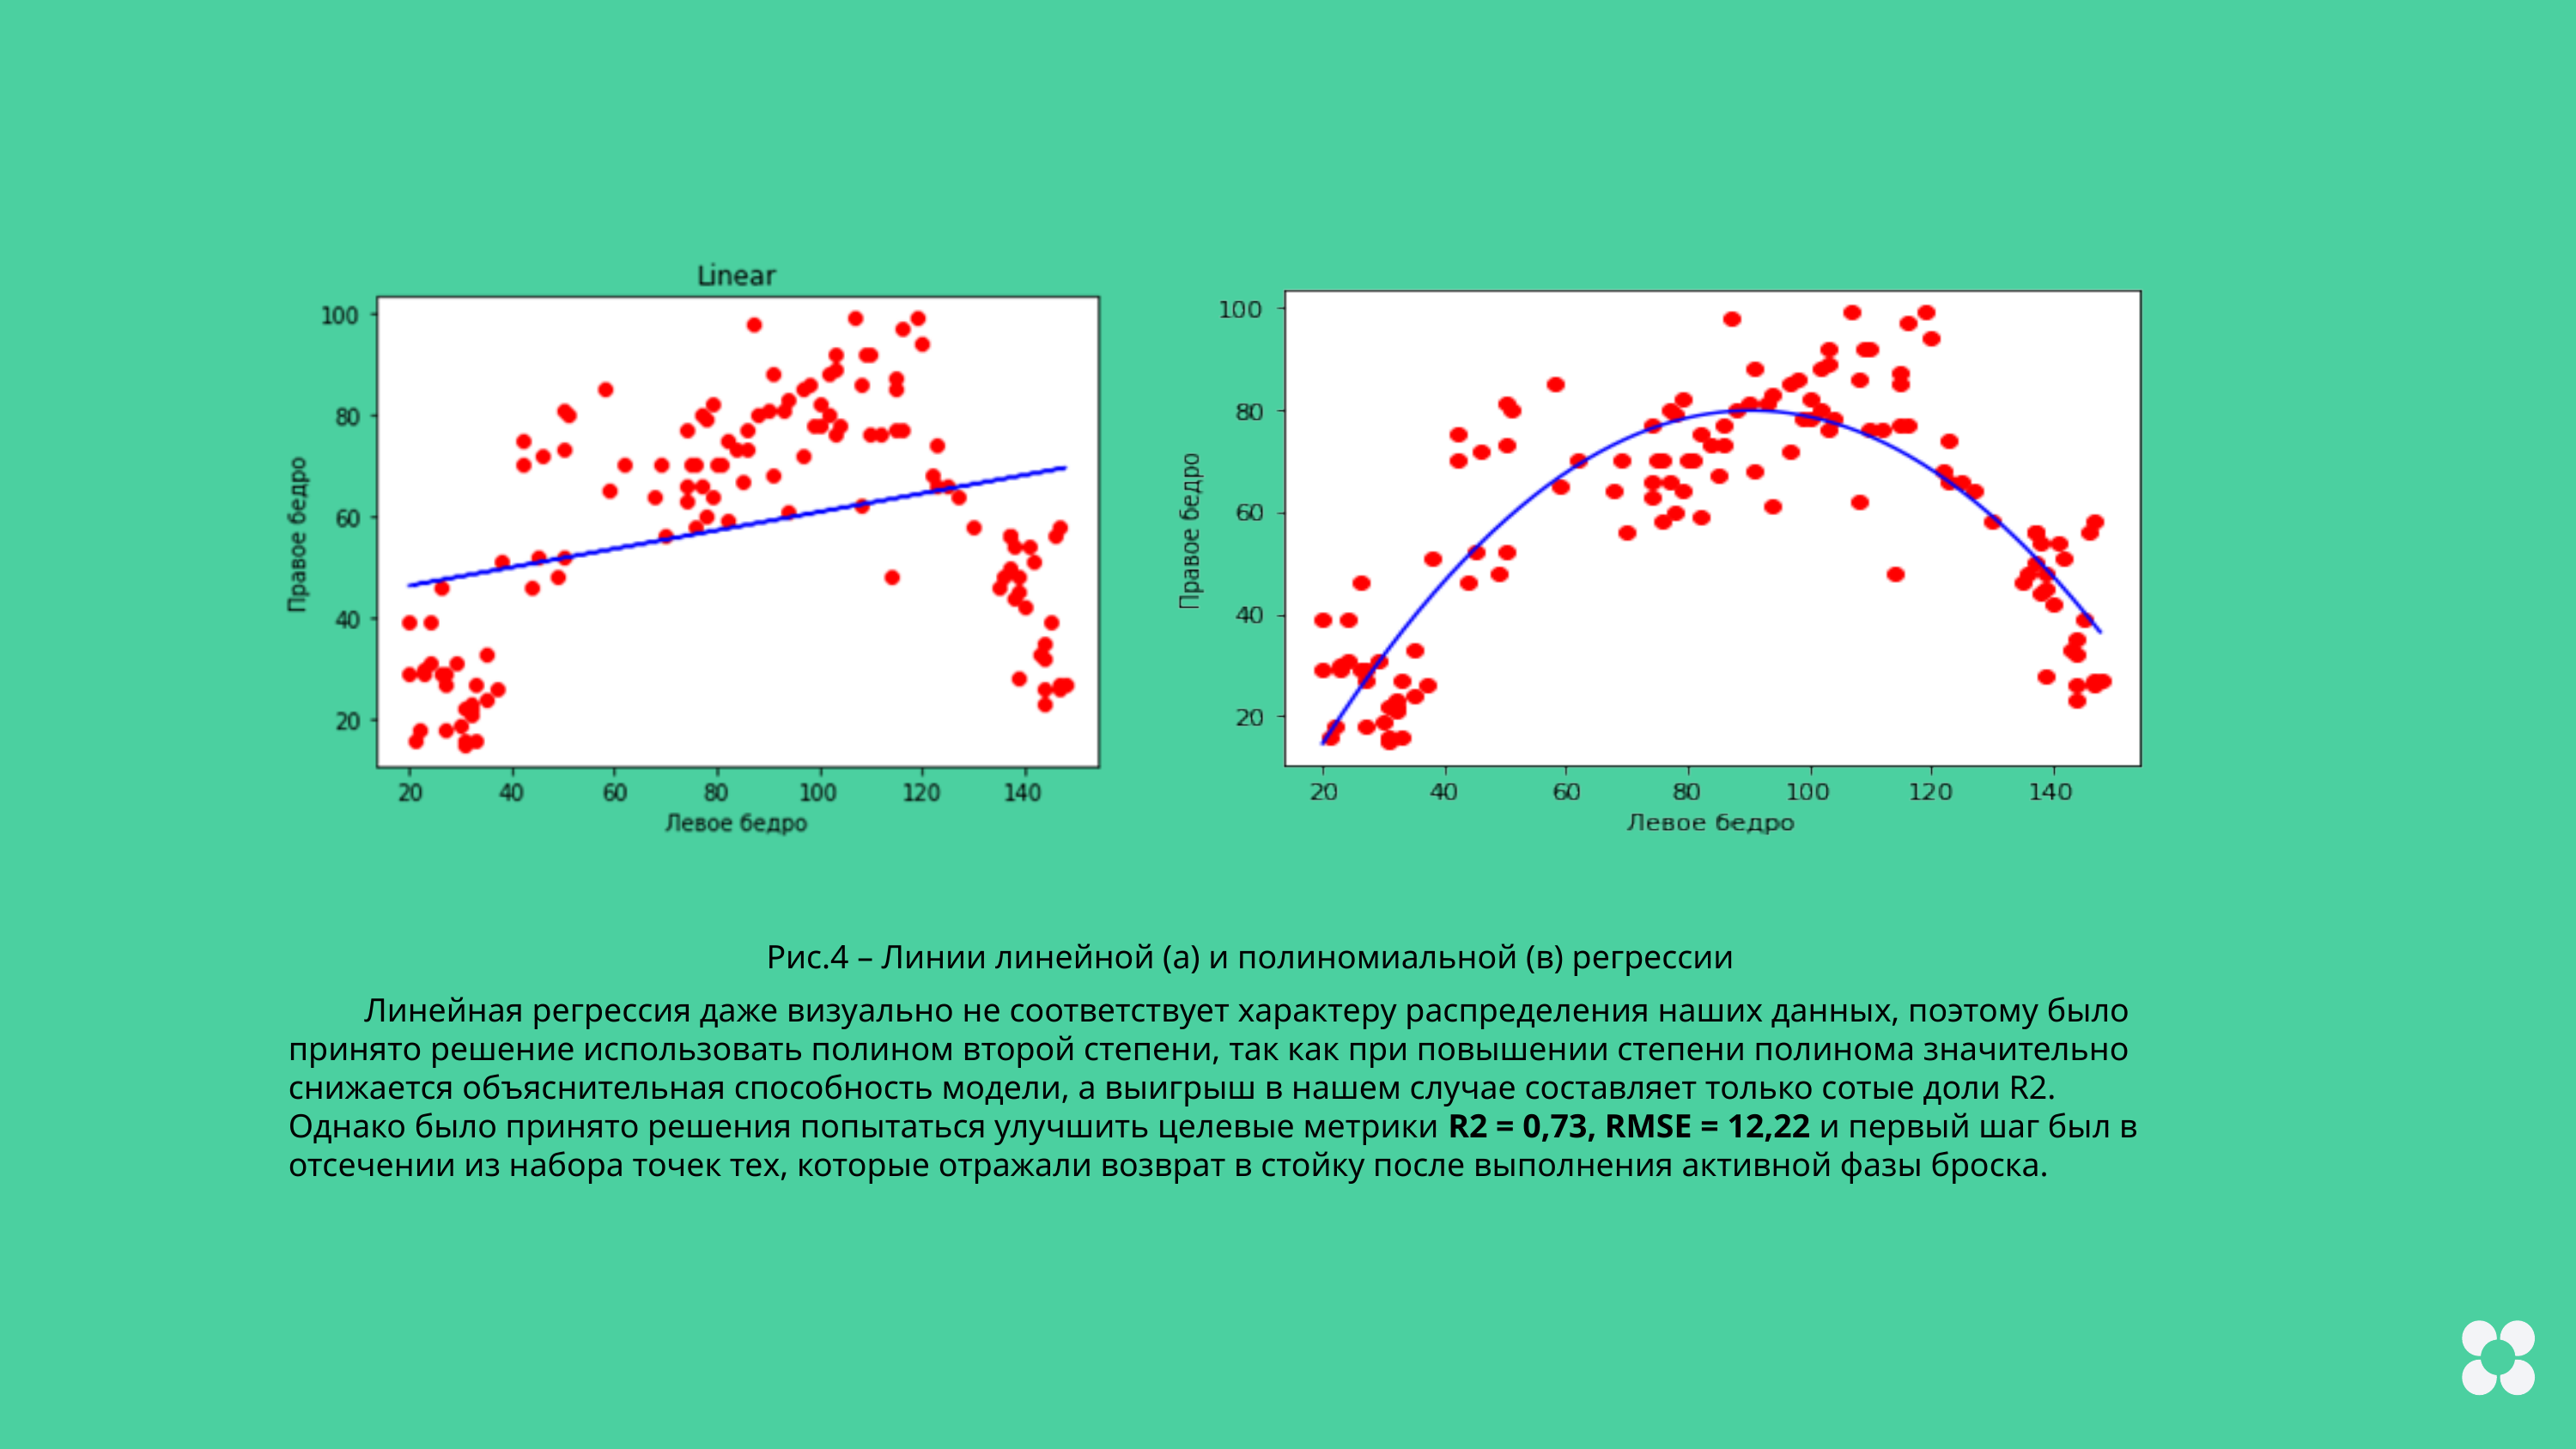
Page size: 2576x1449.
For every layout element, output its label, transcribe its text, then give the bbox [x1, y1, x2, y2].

picture [275, 249, 1115, 849]
text_box Рис.4 – Линии линейной (а) и полиномиальной (в) регрессии Линейная регрессия даже визуально не соответствует характеру распределения наших данных, поэтому было принято решение использовать полином второй степени, так как при повышении степени полинома значительно снижается объяснительная способность модели, а выигрыш в нашем случае составляет только сотые доли R2. Однако было принято решения попытаться улучшить целевые метрики R2 = 0,73, RMSE = 12,22 и первый шаг был в отсечении из набора точек тех, которые отражали возврат в стойку после выполнения активной фазы броска. [276, 927, 2158, 1189]
picture [1164, 276, 2159, 849]
